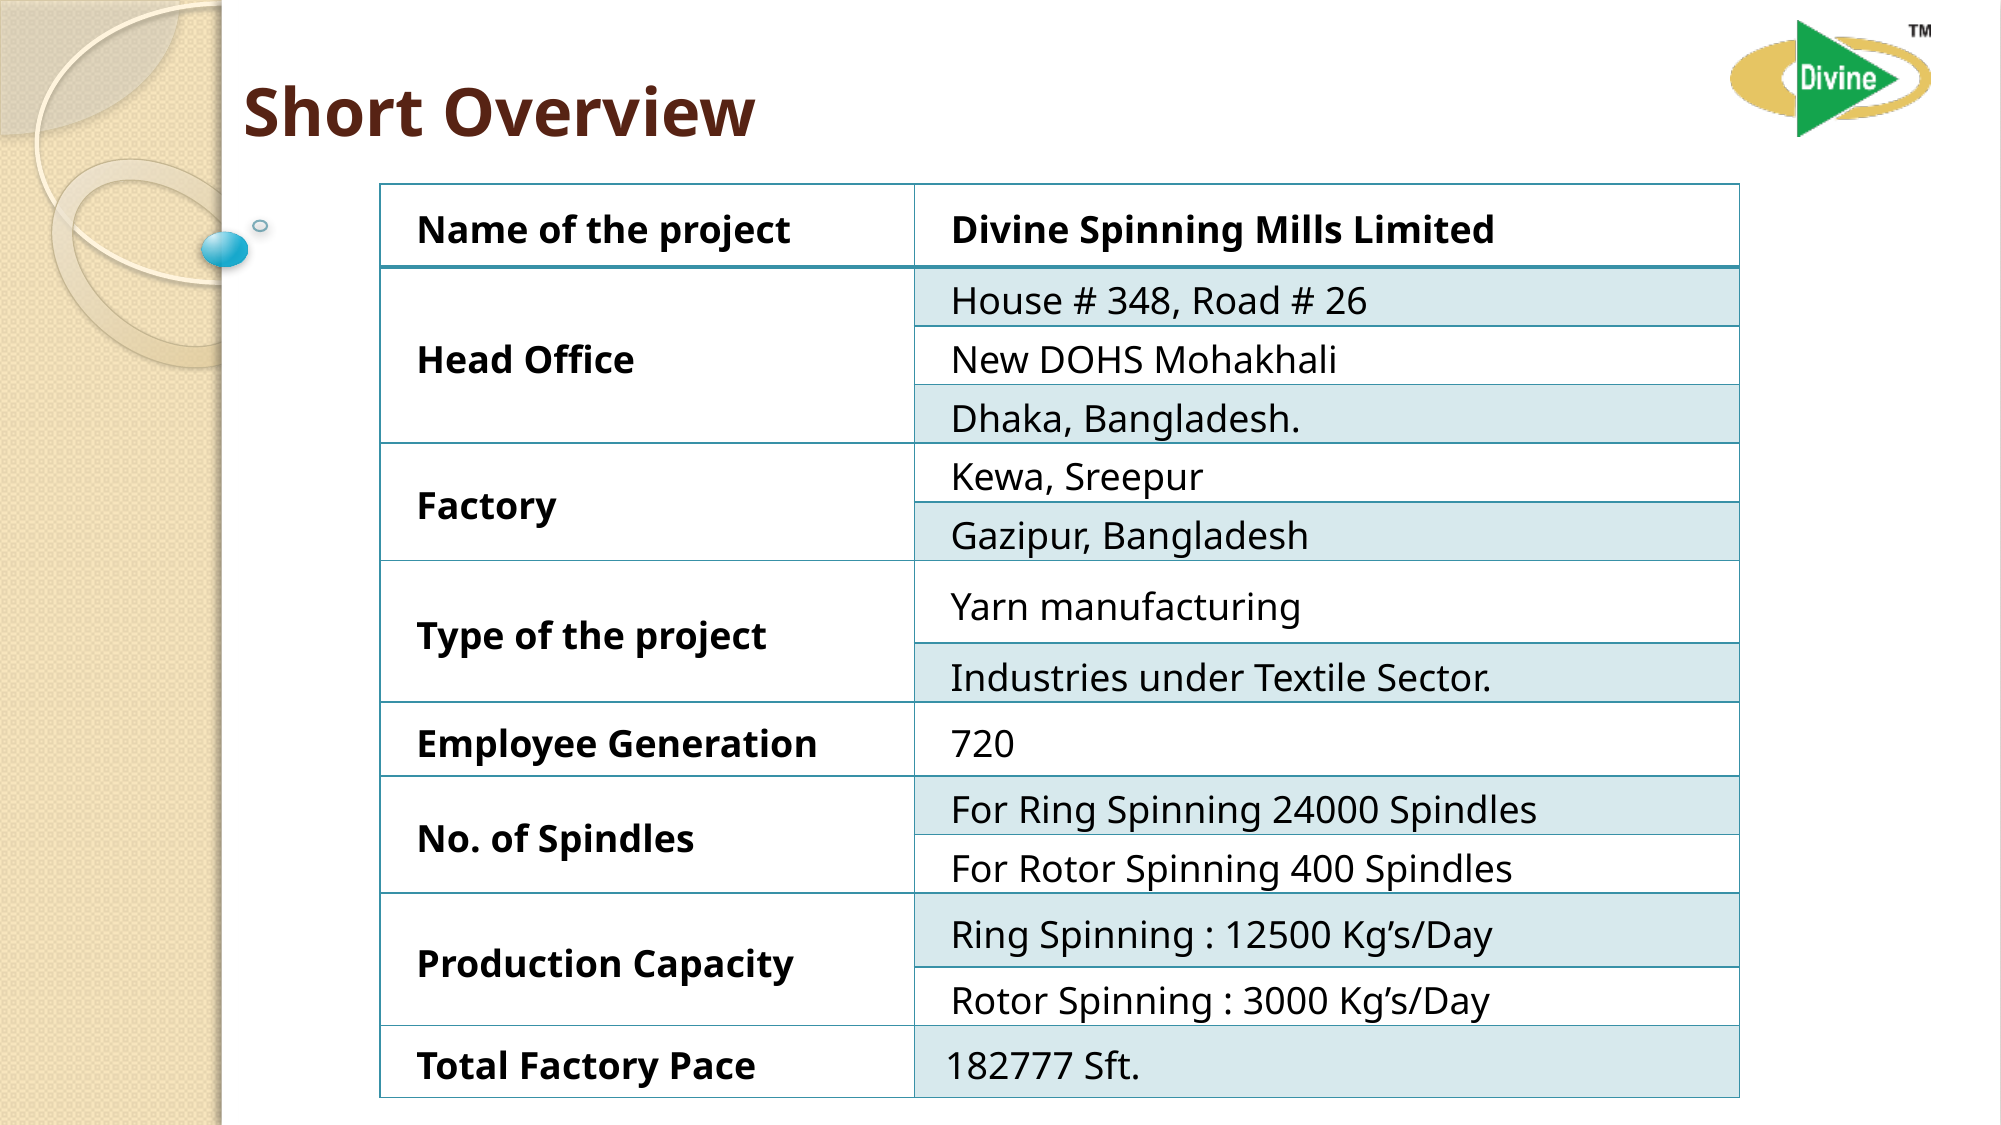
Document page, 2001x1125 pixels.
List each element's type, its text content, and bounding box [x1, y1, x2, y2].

table_cell New DOHS Mohakhali [915, 327, 1739, 365]
table_cell Ring Spinning : 12500 Kg’s/Day [915, 894, 1739, 966]
table_cell Employee Generation [381, 703, 914, 775]
table_cell No. of Spindles [381, 777, 914, 892]
table_cell Production Capacity [381, 894, 914, 1025]
table_cell Kewa, Sreepur [915, 444, 1739, 501]
table_header Divine Spinning Mills Limited [915, 185, 1739, 265]
table_cell For Ring Spinning 24000 Spindles [915, 777, 1739, 834]
table_cell Type of the project [381, 561, 914, 701]
table_cell 720 [915, 703, 1739, 775]
table_cell Total Factory Pace [381, 1026, 914, 1097]
table_cell House # 348, Road # 26 [915, 269, 1739, 325]
table_cell Factory [381, 444, 914, 560]
table_header Name of the project [381, 185, 914, 265]
table_cell For Rotor Spinning 400 Spindles [915, 835, 1739, 892]
table_cell Rotor Spinning : 3000 Kg’s/Day [915, 968, 1739, 1025]
table_cell Industries under Textile Sector. [915, 644, 1739, 701]
table_cell Yarn manufacturing [915, 561, 1739, 642]
picture [1730, 20, 1931, 138]
table_cell Gazipur, Bangladesh [915, 503, 1739, 560]
text_box [571, 365, 2000, 441]
title Short Overview [229, 42, 1810, 237]
table_cell 182777 Sft. [915, 1026, 1739, 1097]
table_cell Head Office [381, 269, 914, 442]
